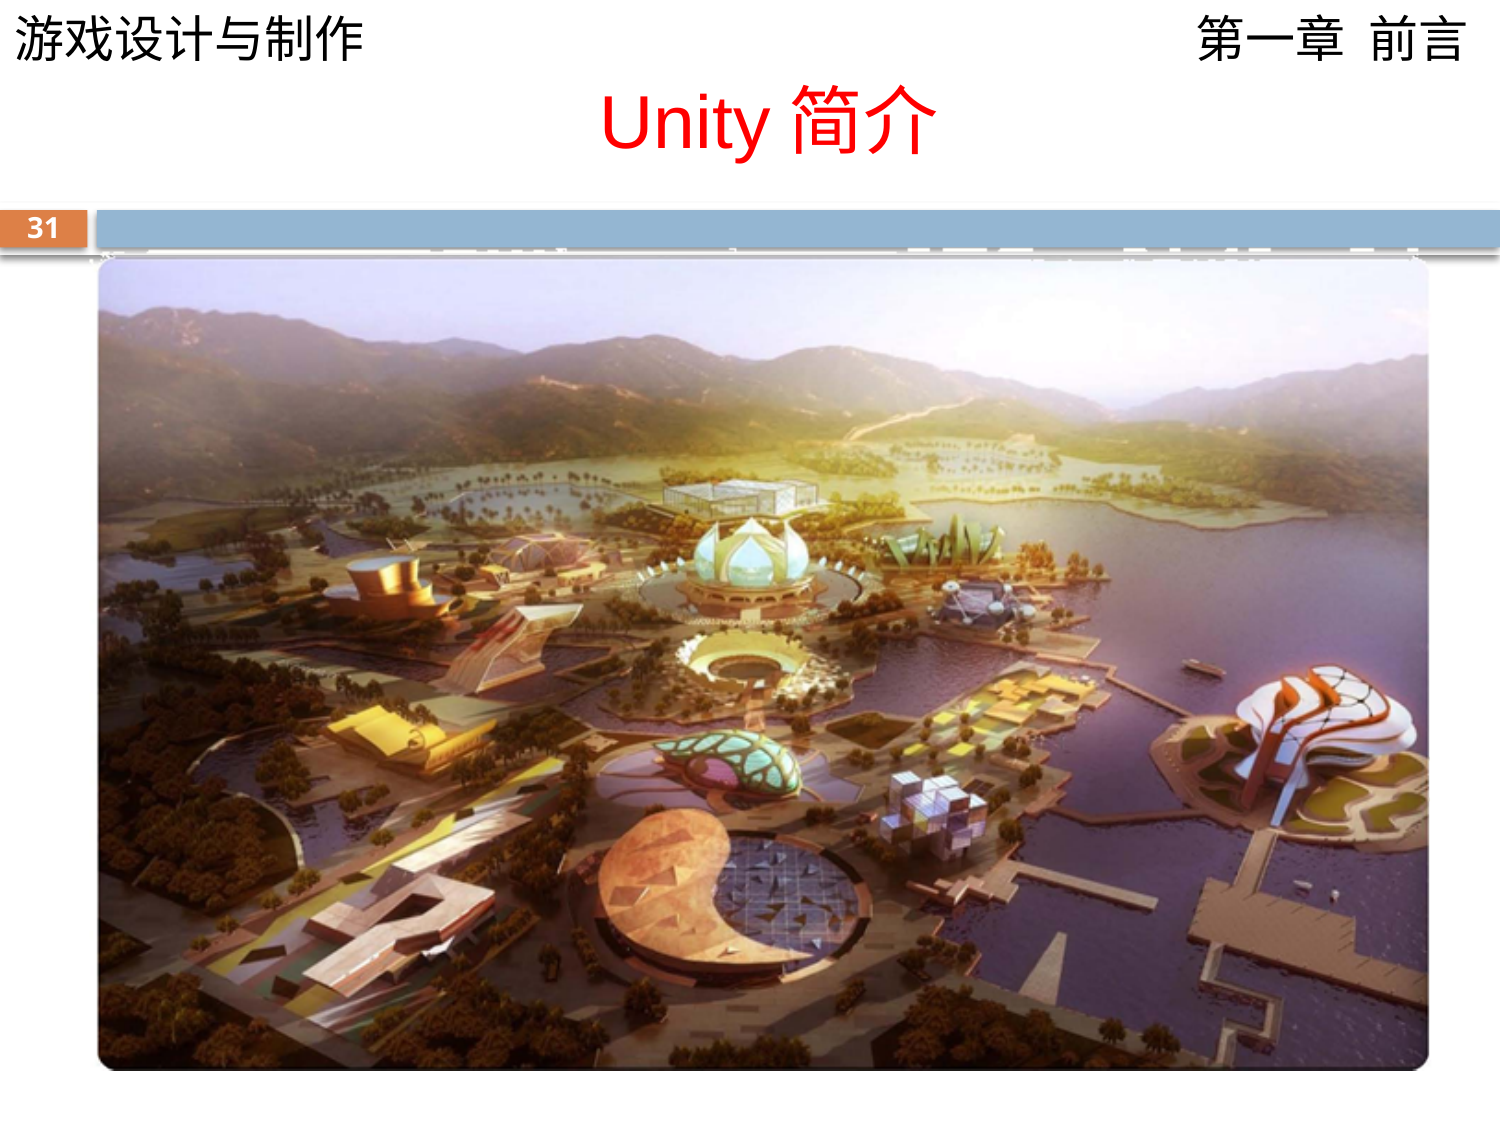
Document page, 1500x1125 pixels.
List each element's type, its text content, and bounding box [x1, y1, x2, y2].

picture [88, 243, 1439, 1071]
slide_number 31 [0, 208, 88, 249]
title Unity简介 [100, 37, 1438, 200]
